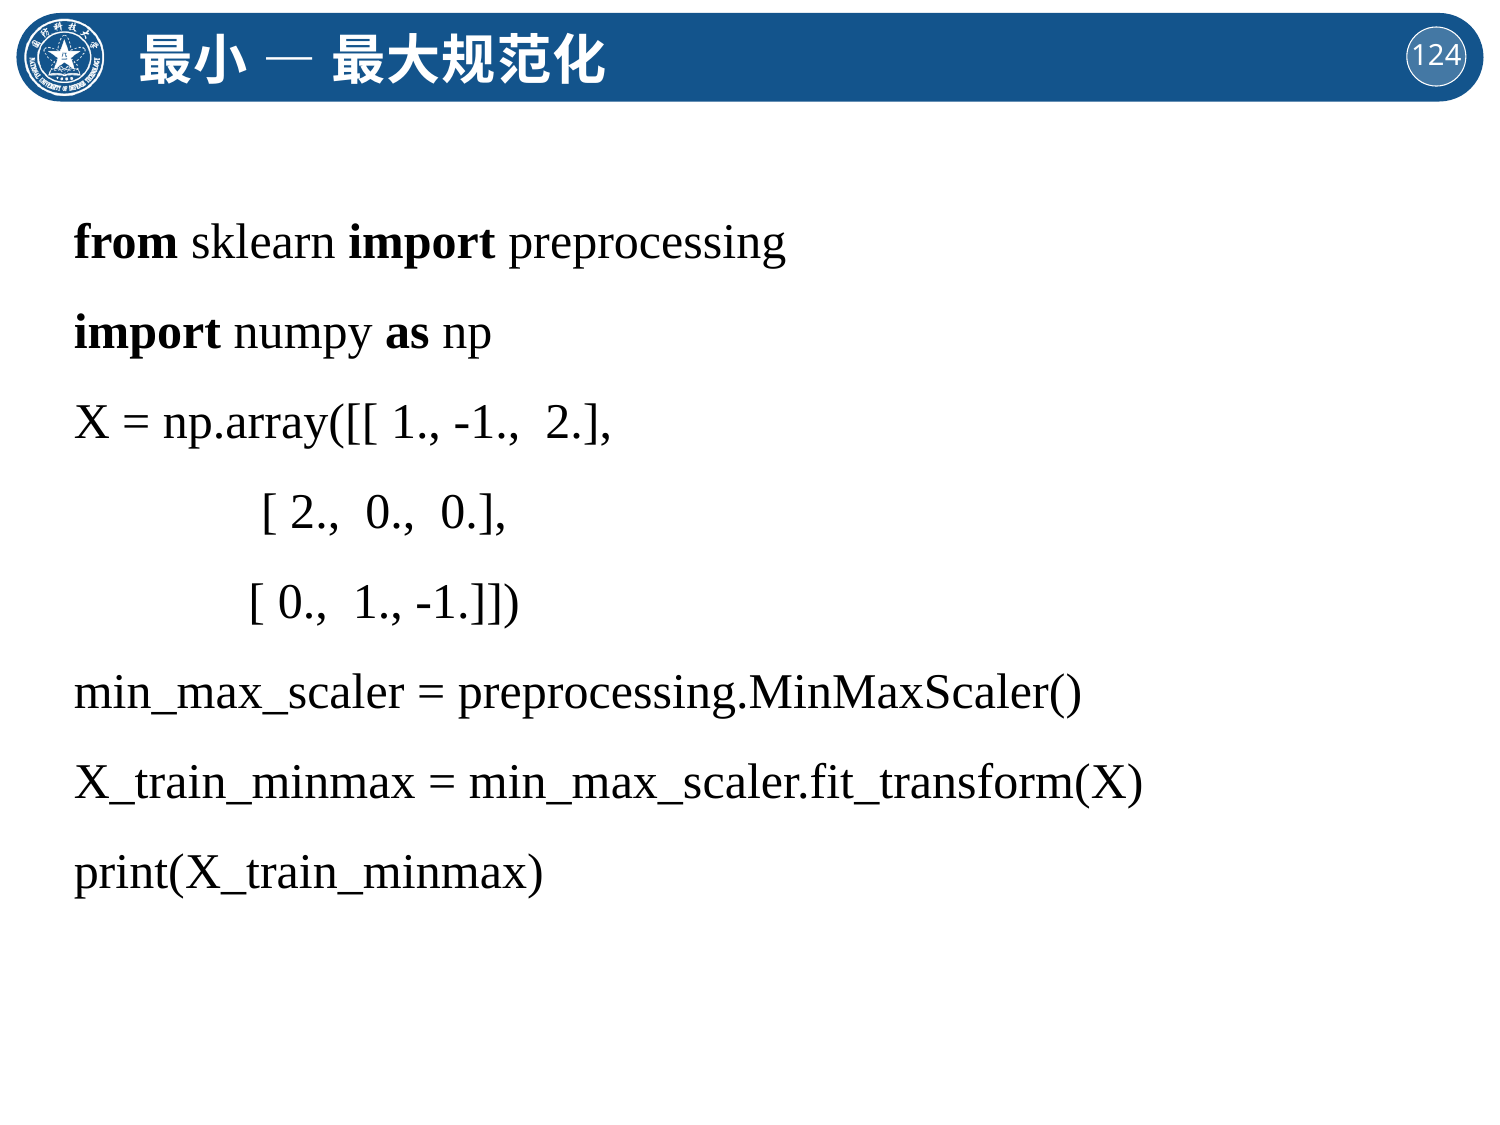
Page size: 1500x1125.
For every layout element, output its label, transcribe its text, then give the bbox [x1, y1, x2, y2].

picture [16, 9, 111, 104]
title 最小 — 最大规范化 [124, 17, 1337, 171]
list from sklearn import preprocessing import numpy as np X = np.array([[ 1., -1., 2.], [ 2., 0., 0.], [ 0., 1., -1.]]) min_max_scaler = preprocessing.MinMaxScaler() X_train_minmax = min_max_scaler.fit_transform(X) print(X_train_minmax) [59, 171, 1447, 907]
